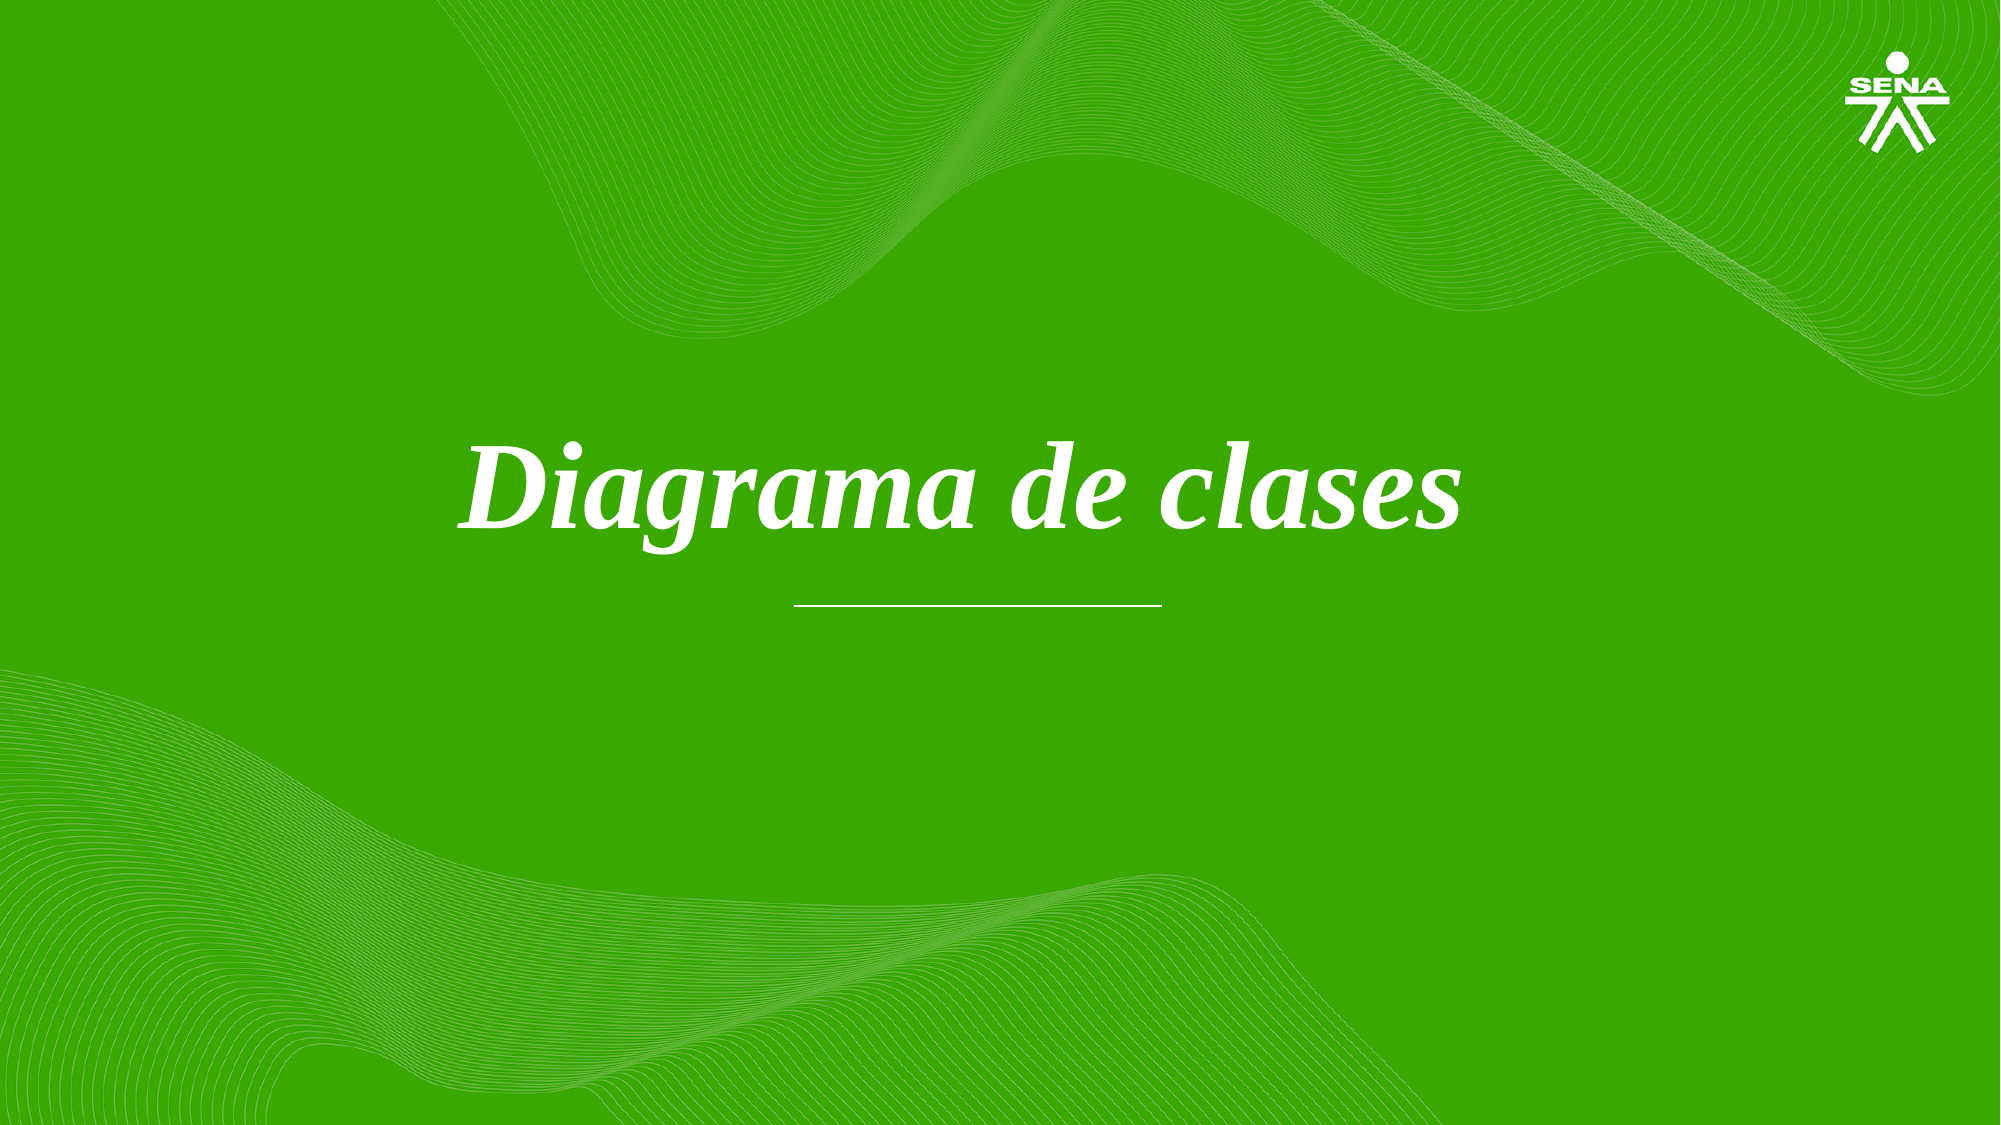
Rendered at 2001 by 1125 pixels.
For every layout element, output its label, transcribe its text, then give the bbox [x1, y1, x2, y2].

picture [0, 0, 2001, 1125]
text_box Diagrama de clases [443, 395, 1513, 561]
